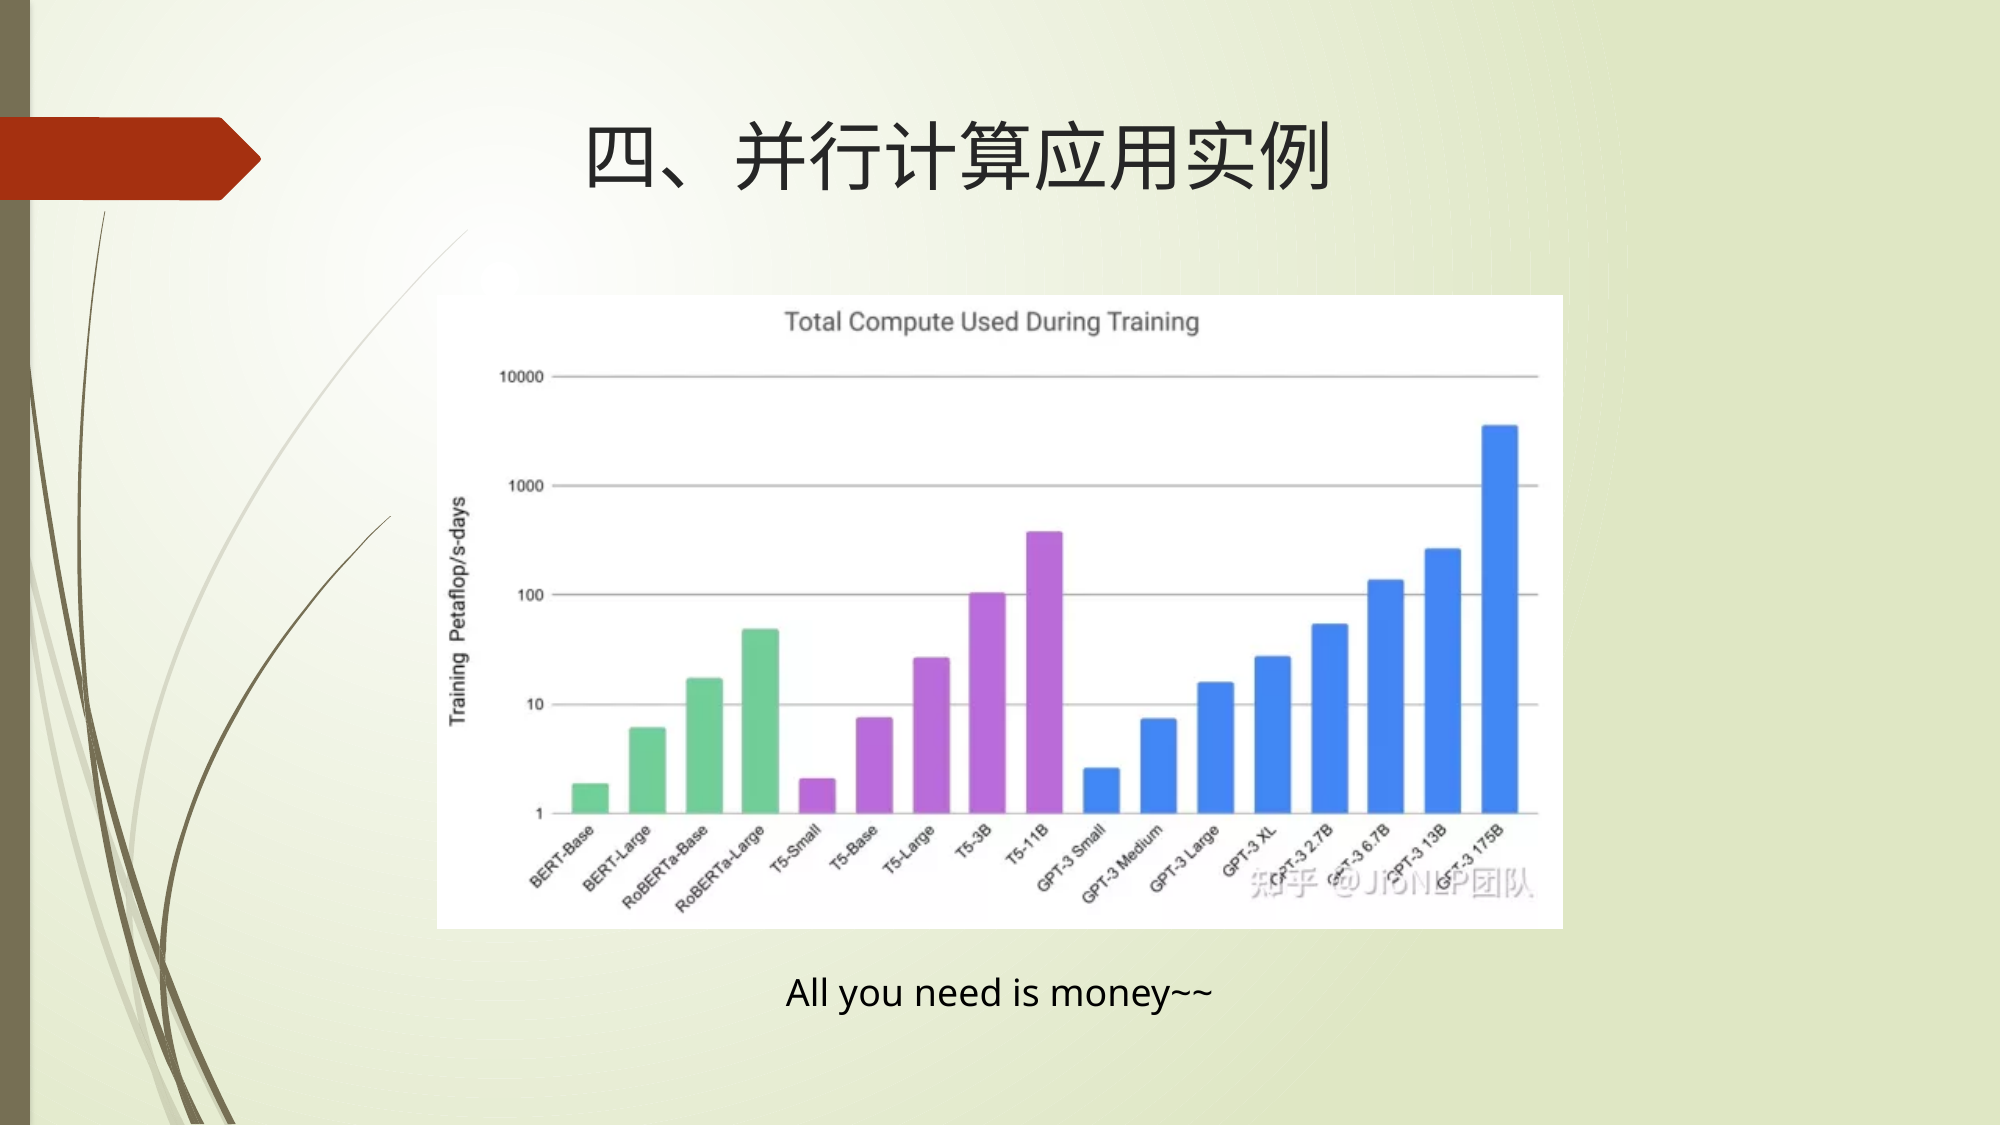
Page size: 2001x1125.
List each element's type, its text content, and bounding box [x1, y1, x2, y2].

text_box All you need is money~~ [771, 962, 1229, 1022]
picture [437, 295, 1563, 929]
title 四、并行计算应用实例 [568, 102, 1650, 313]
